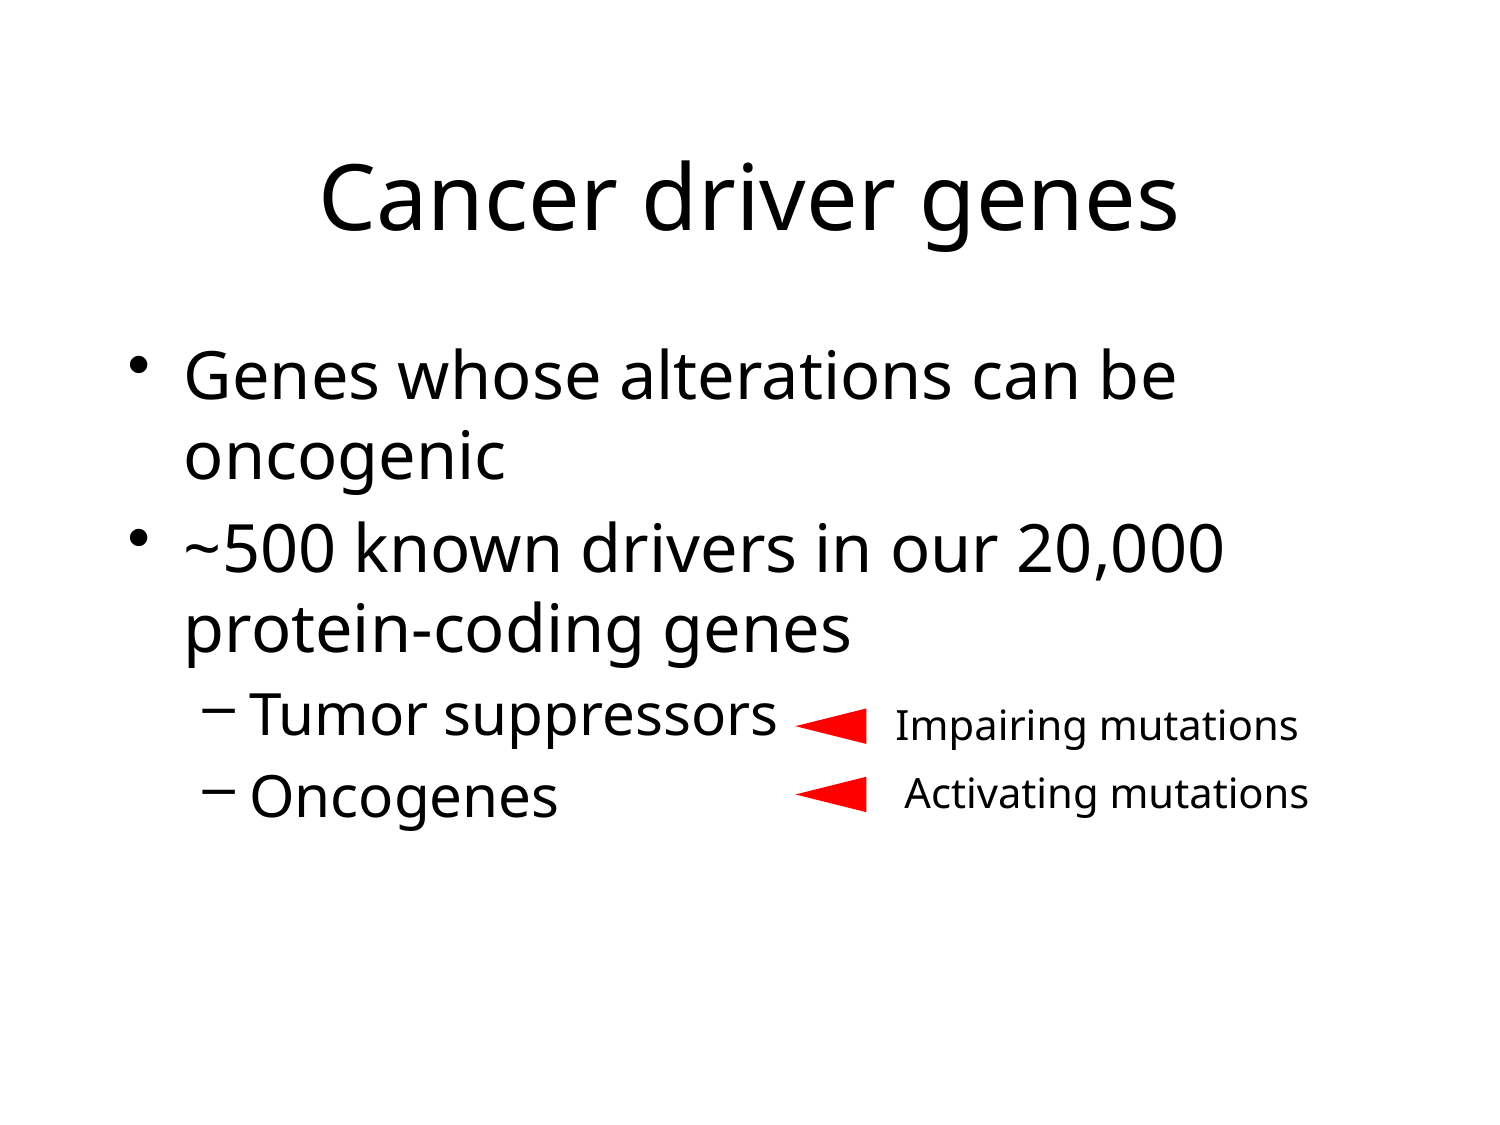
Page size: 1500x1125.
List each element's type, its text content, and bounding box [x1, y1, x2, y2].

title Cancer driver genes [112, 99, 1388, 288]
text_box [793, 774, 869, 815]
text_box [793, 706, 869, 746]
list Genes whose alterations can be oncogenic ~500 known drivers in our 20,000 protein-coding genes Tumor suppressors Oncogenes [112, 324, 1388, 1000]
text_box Impairing mutations [880, 691, 1314, 756]
text_box Activating mutations [889, 759, 1325, 825]
